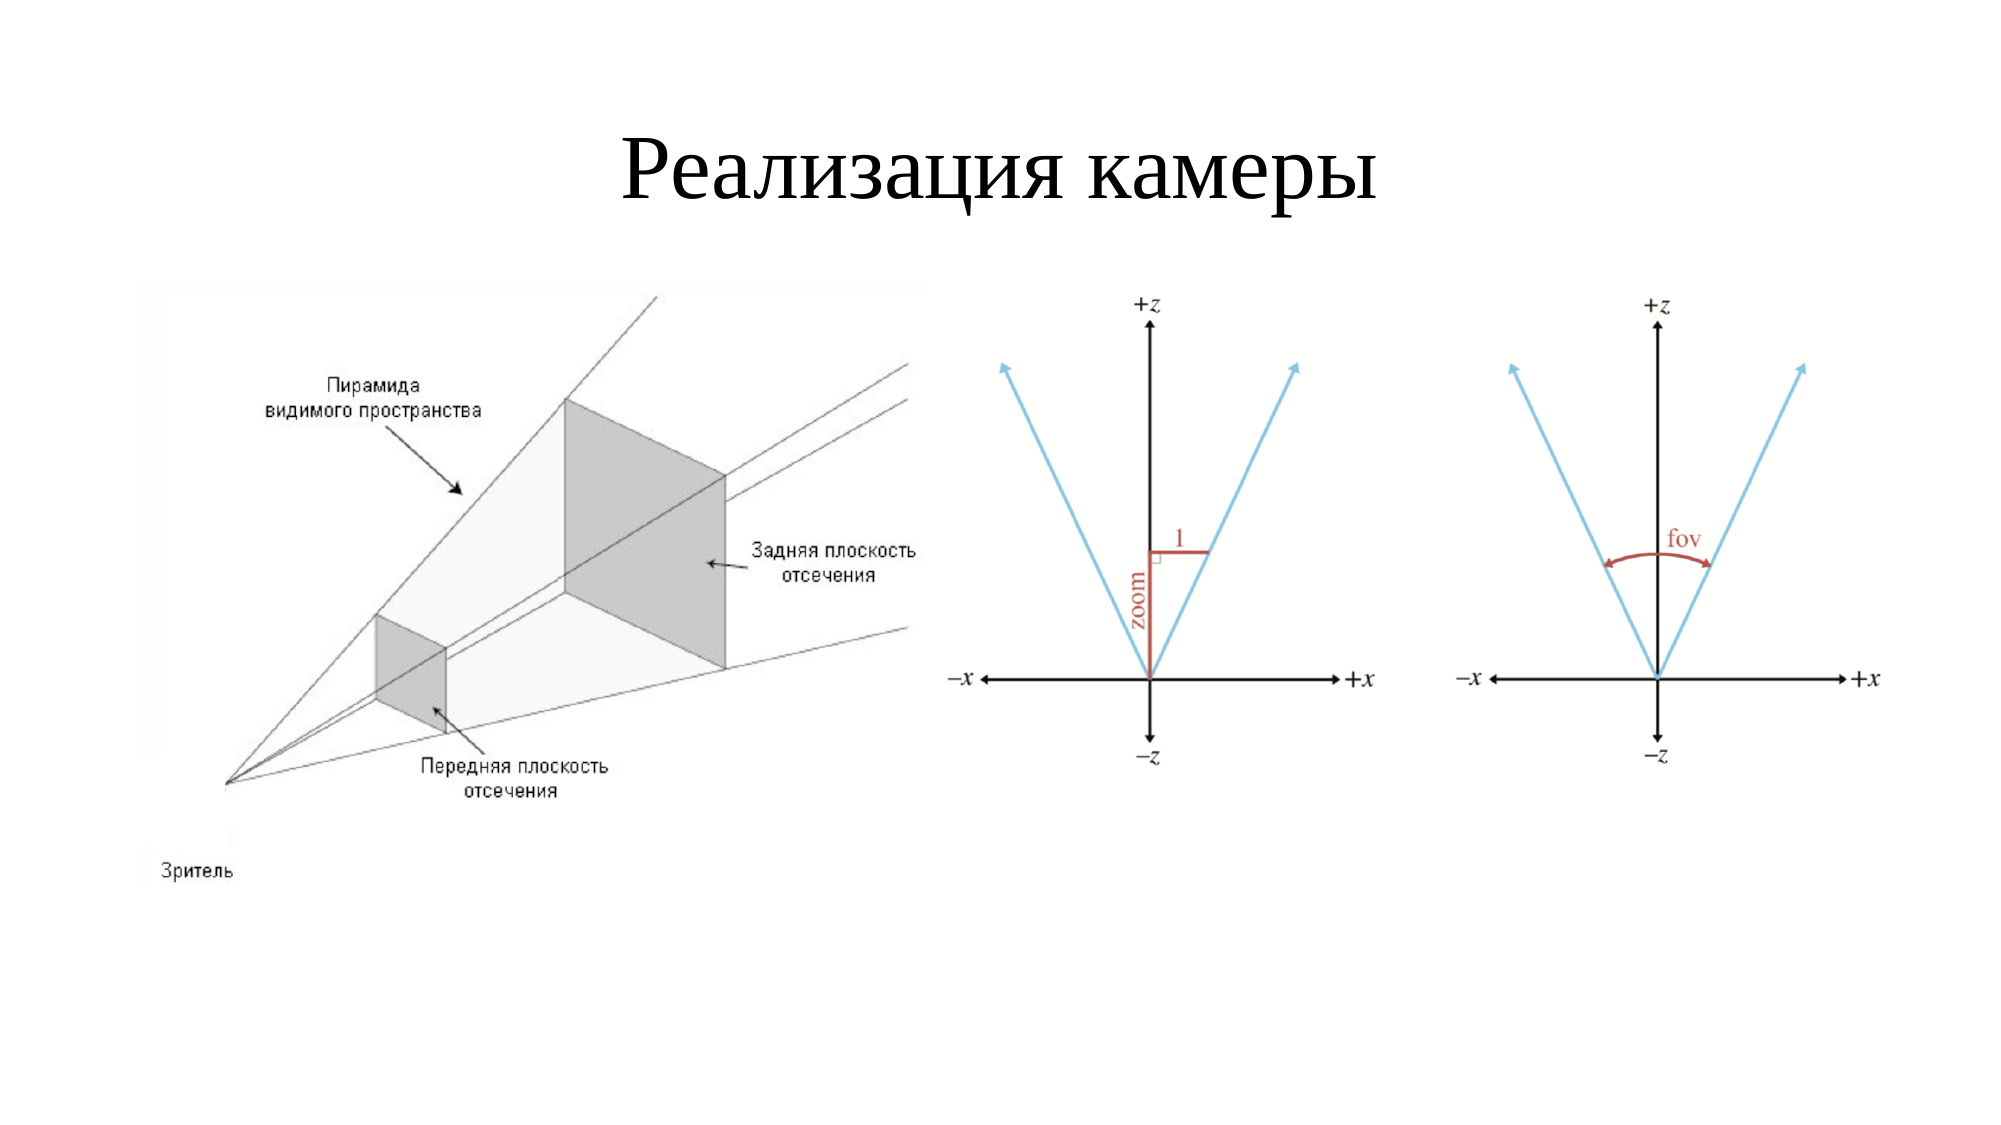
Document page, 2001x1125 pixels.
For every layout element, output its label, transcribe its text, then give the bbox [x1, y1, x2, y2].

picture [941, 277, 1384, 786]
picture [1447, 277, 1889, 786]
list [137, 277, 984, 889]
title Реализация камеры [137, 59, 1863, 278]
